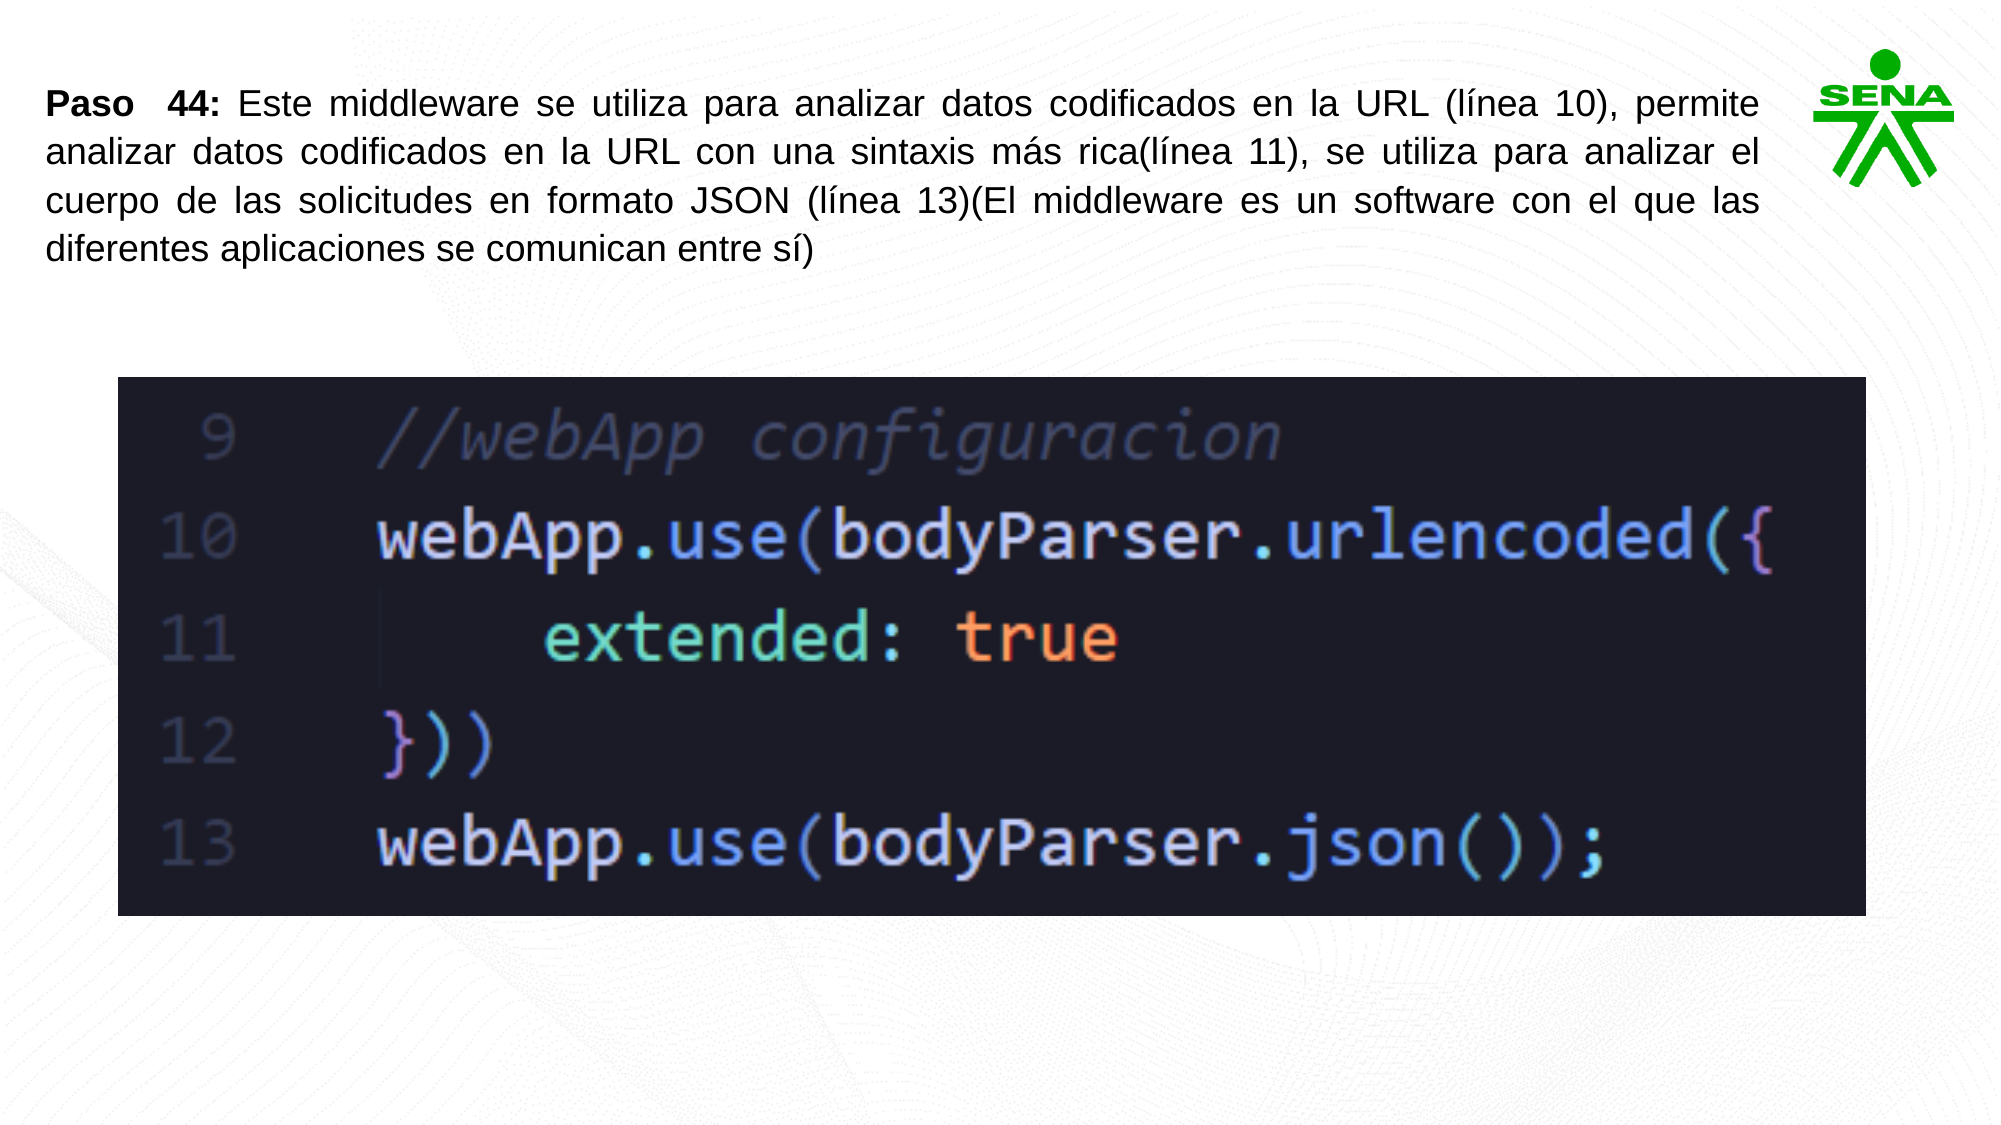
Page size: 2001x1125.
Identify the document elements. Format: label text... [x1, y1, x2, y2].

picture [0, 0, 2000, 1125]
text_box Paso 44: Este middleware se utiliza para analizar datos codificados en la URL (línea 10), permite analizar datos codificados en la URL con una sintaxis más rica(línea 11), se utiliza para analizar el cuerpo de las solicitudes en formato JSON (línea 13)(El middleware es un software con el que las diferentes aplicaciones se comunican entre sí) [30, 68, 1776, 277]
